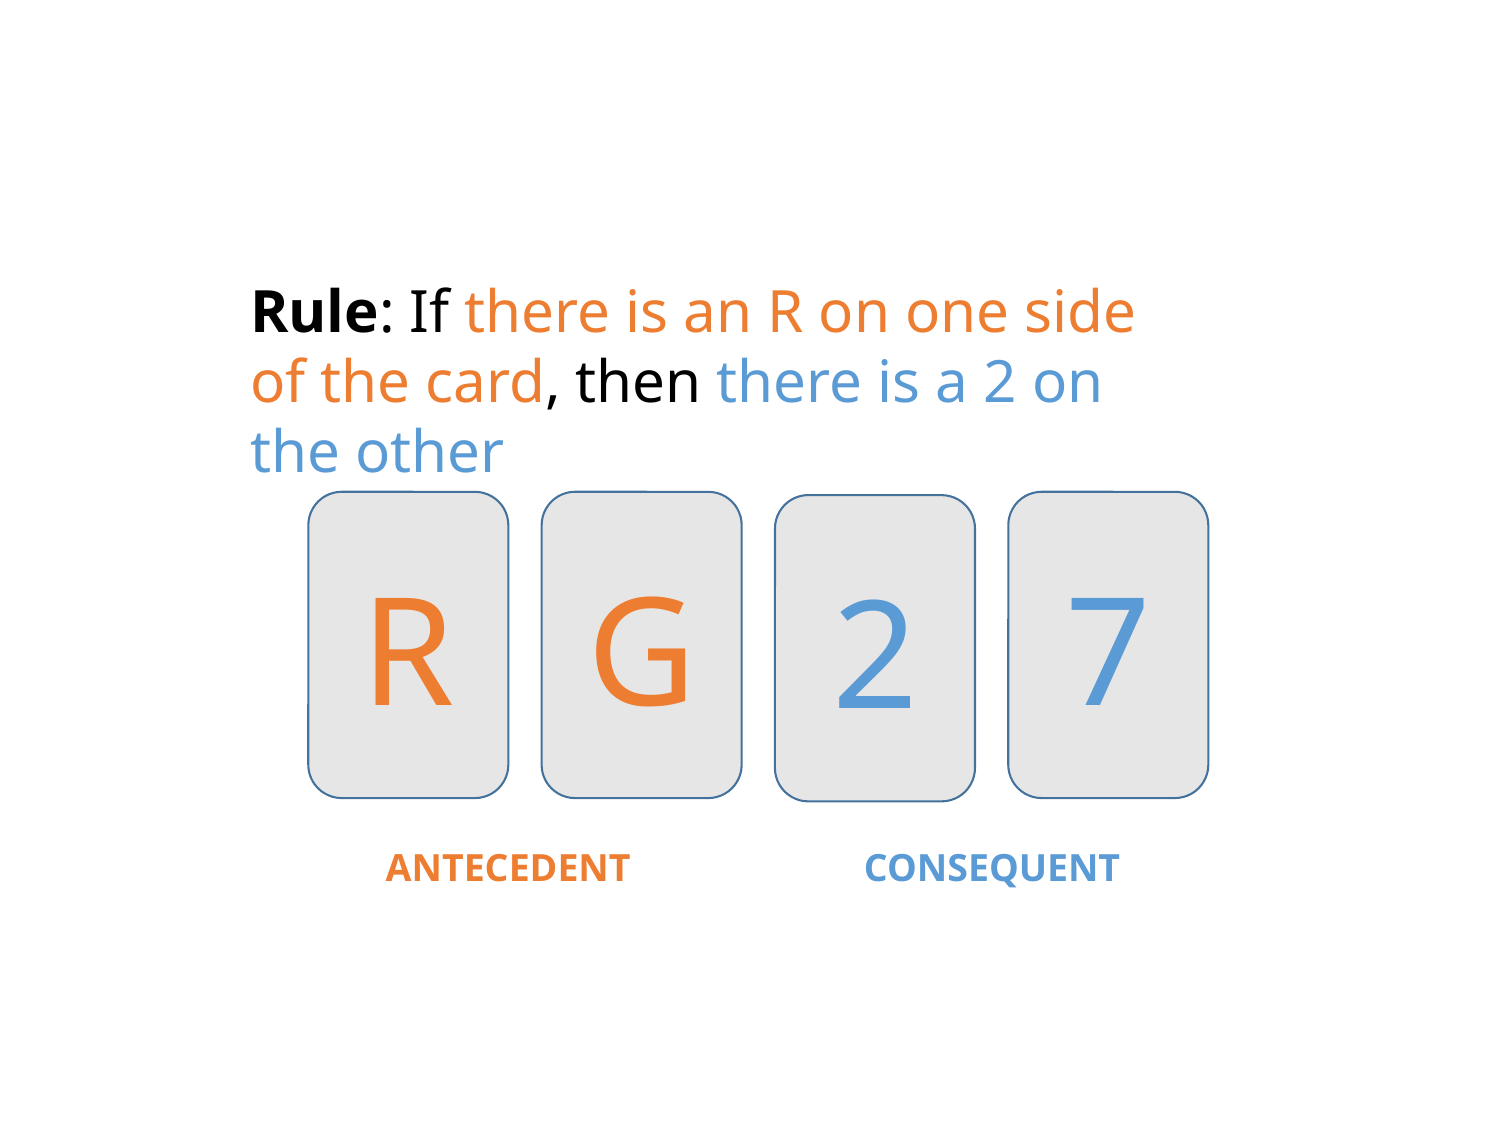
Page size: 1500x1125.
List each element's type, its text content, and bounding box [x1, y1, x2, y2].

text_box ANTECEDENT [370, 836, 646, 897]
text_box CONSEQUENT [849, 836, 1136, 897]
text_box Rule: If there is an R on one side of the card, then there is a 2 on the other [235, 266, 1209, 492]
text_box R [307, 490, 510, 800]
text_box G [540, 490, 743, 800]
text_box 2 [773, 494, 977, 803]
text_box 7 [1007, 490, 1210, 800]
